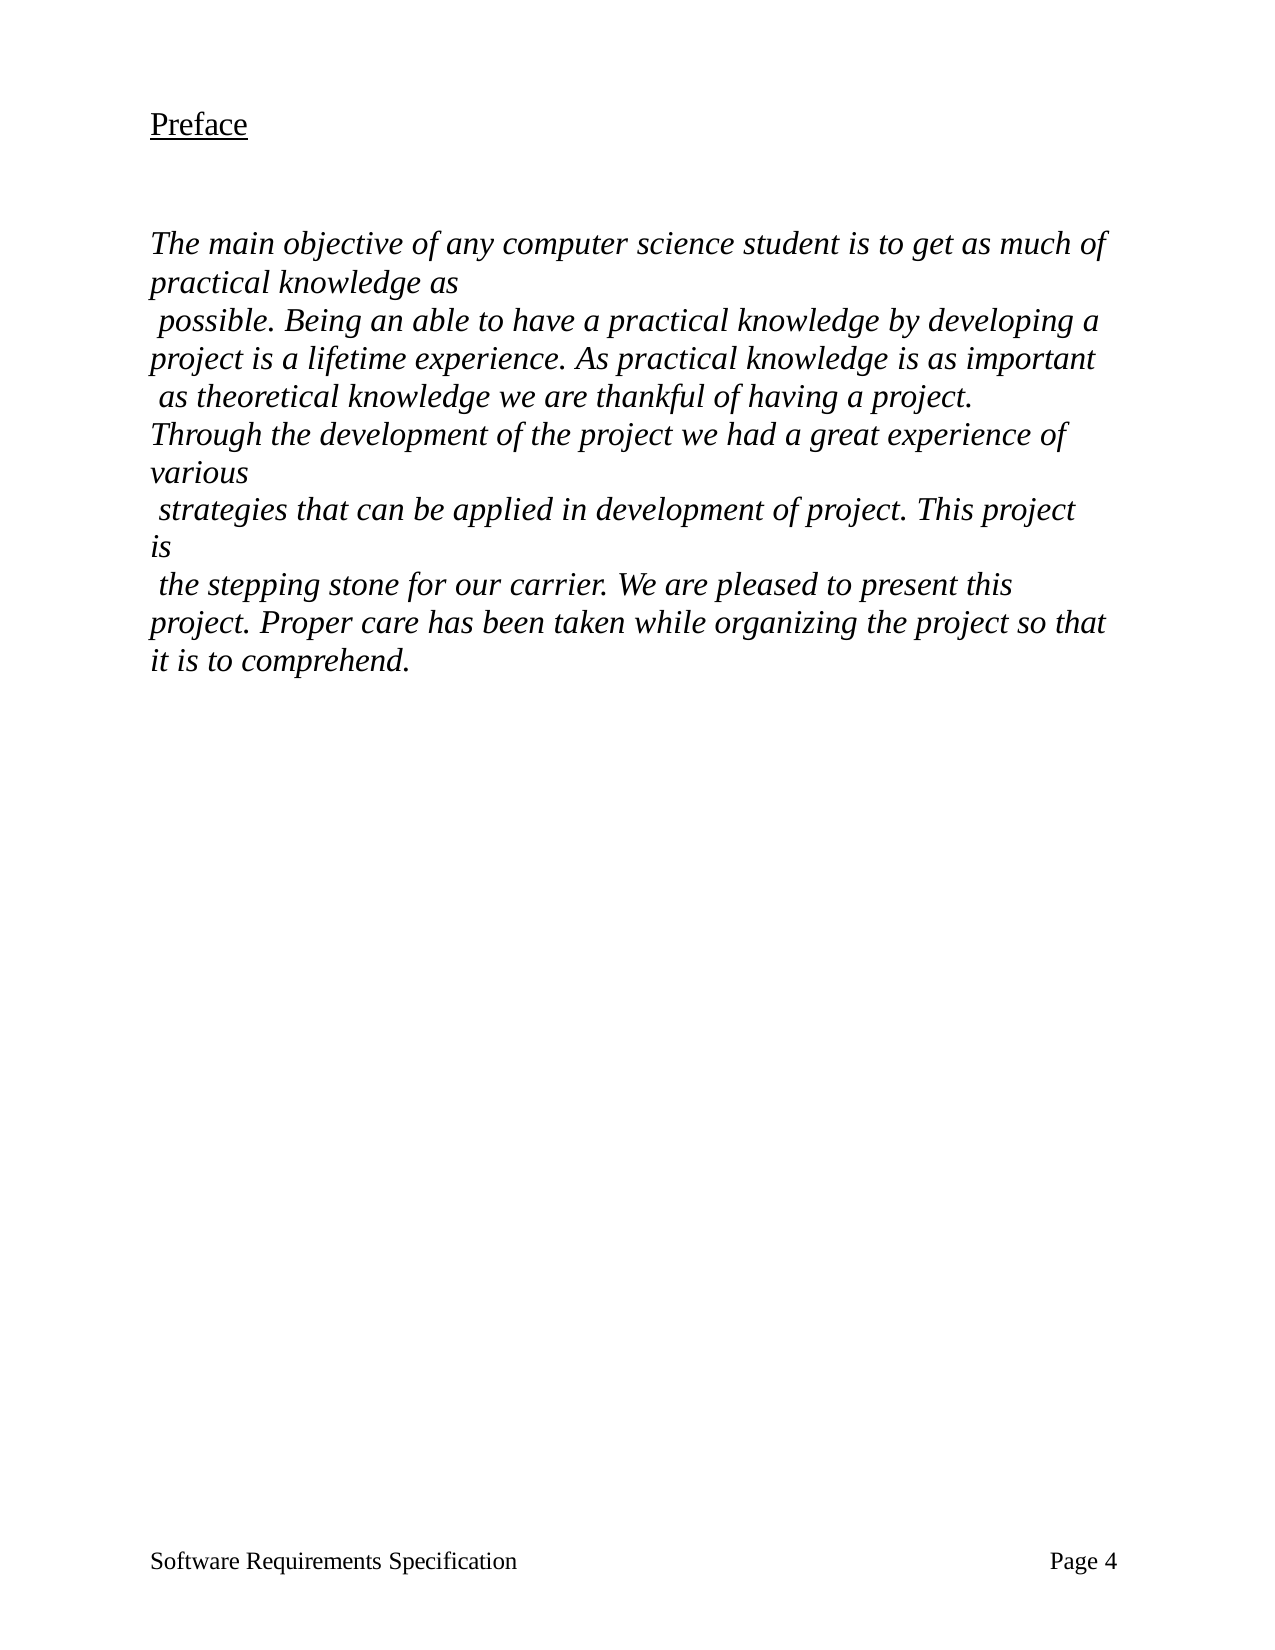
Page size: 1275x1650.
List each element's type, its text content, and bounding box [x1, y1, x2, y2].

text_box Preface The main objective of any computer science student is to get as much of practical knowledge as possible. Being an able to have a practical knowledge by developing a project is a lifetime experience. As practical knowledge is as important as theoretical knowledge we are thankful of having a project. Through the development of the project we had a great experience of various strategies that can be applied in development of project. This project is the stepping stone for our carrier. We are pleased to present this project. Proper care has been taken while organizing the project so that it is to comprehend. [147, 70, 1115, 679]
slide_number Page 4 [1043, 1545, 1134, 1650]
footer Software Requirements Specification [147, 1545, 526, 1650]
